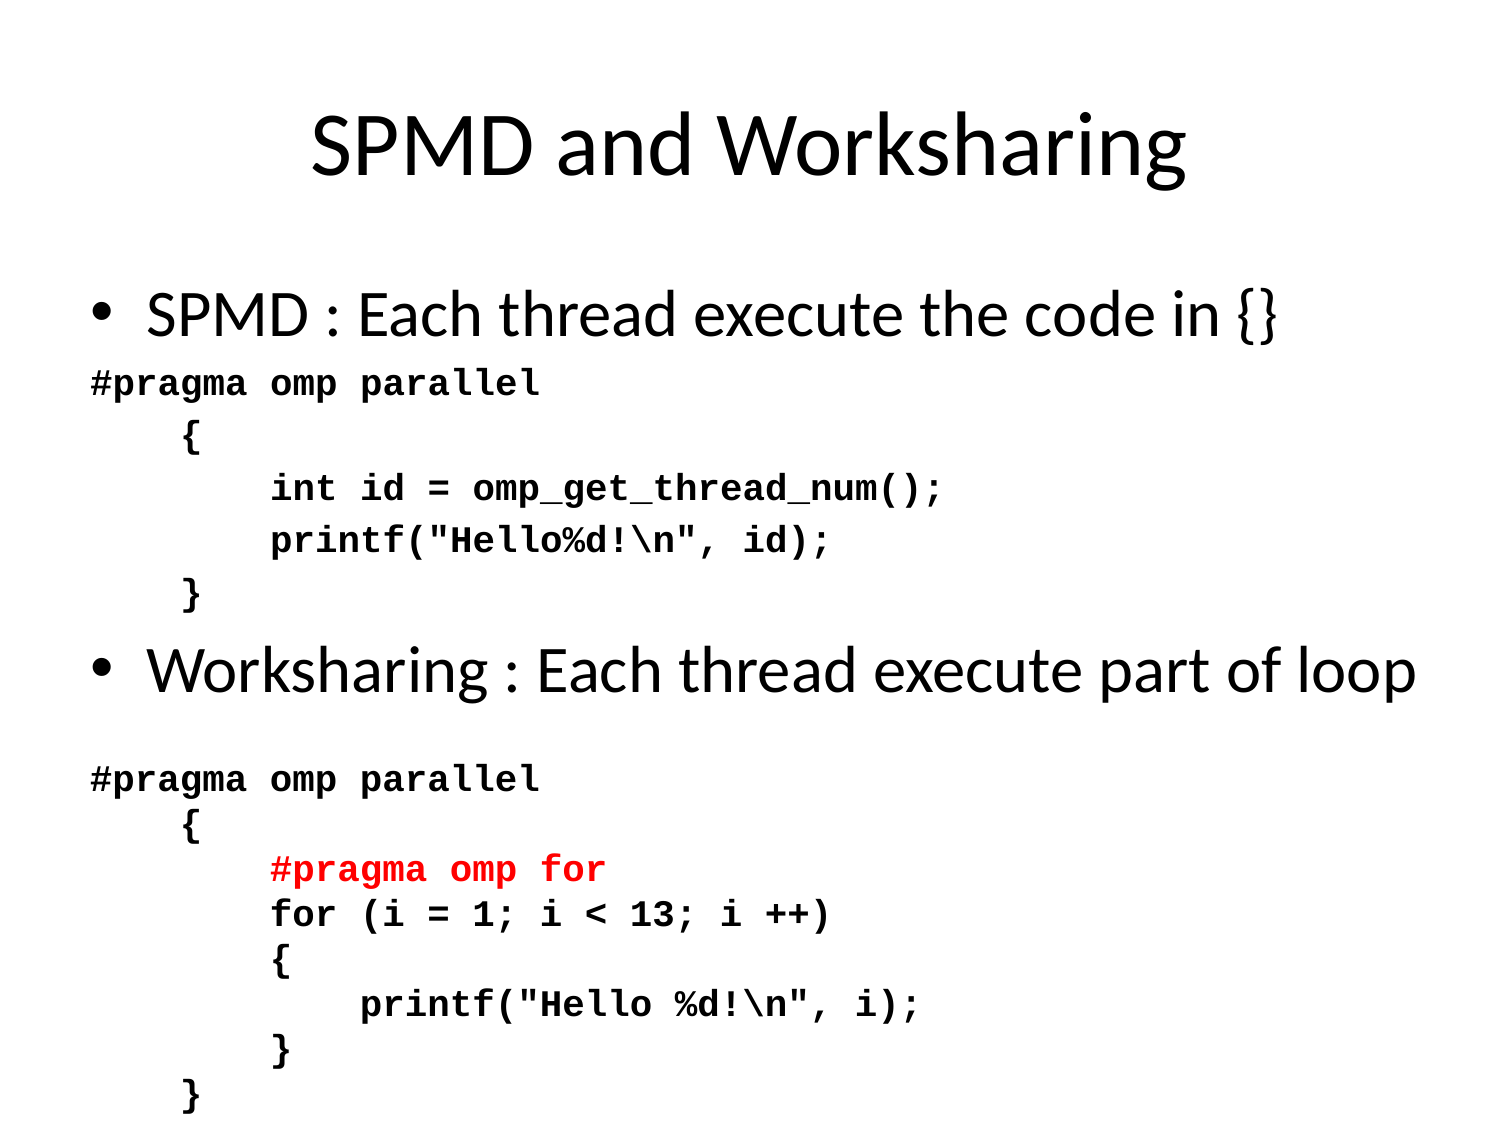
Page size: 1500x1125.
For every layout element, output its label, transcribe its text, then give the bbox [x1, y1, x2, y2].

list SPMD : Each thread execute the code in {} #pragma omp parallel { int id = omp_get_thread_num(); printf("Hello%d!\n", id); } Worksharing : Each thread execute part of loop [75, 262, 1449, 1005]
title SPMD and Worksharing [75, 45, 1425, 233]
text_box #pragma omp parallel { #pragma omp for for (i = 1; i < 13; i ++) { printf("Hello %d!\n", i); } } [74, 746, 1234, 1121]
